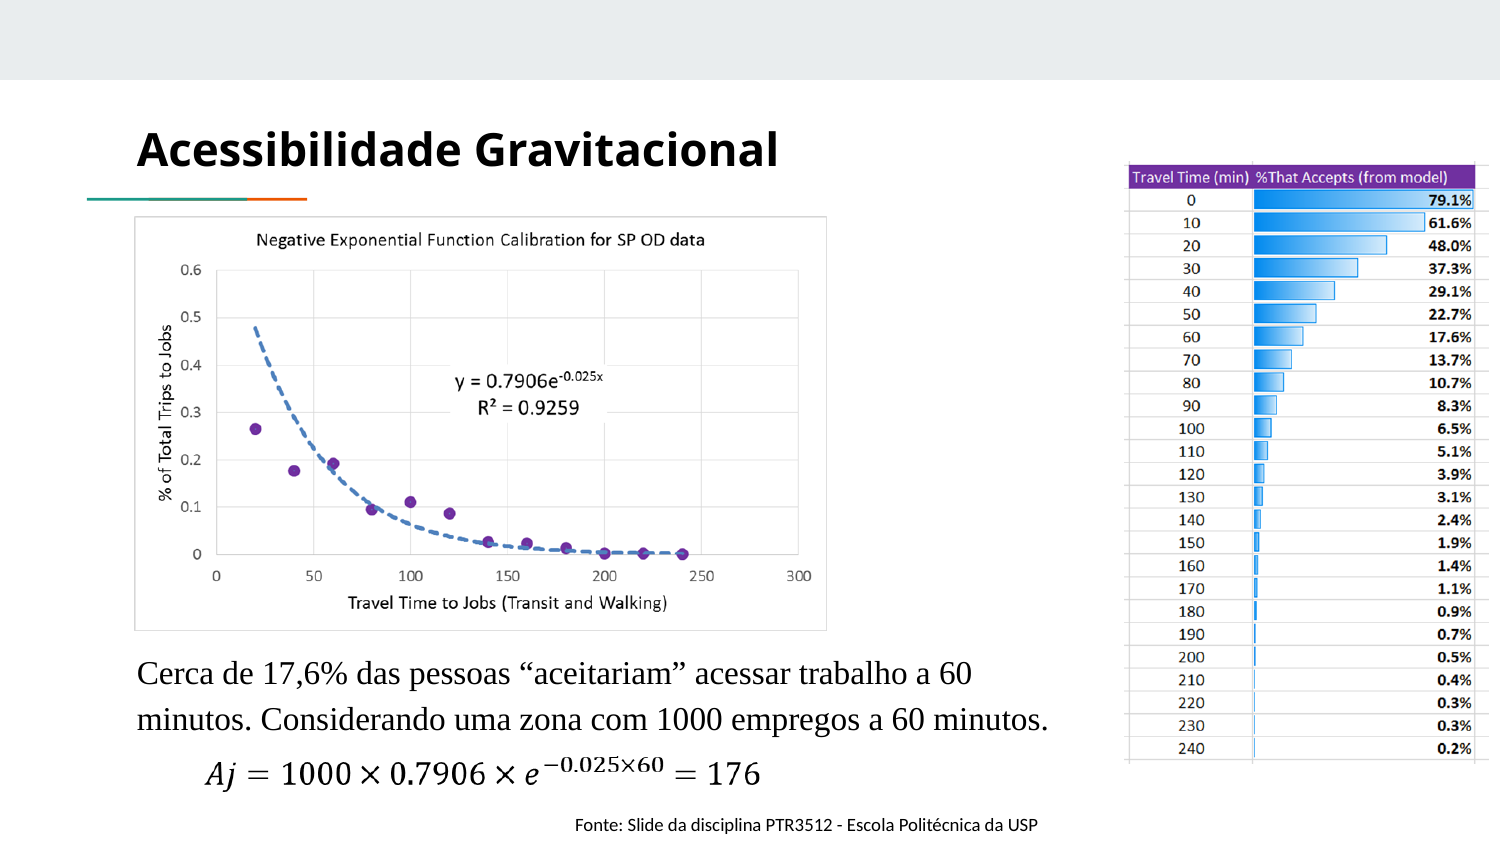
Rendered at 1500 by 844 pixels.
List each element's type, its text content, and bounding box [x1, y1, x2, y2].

text_box Fonte: Slide da disciplina PTR3512 - Escola Politécnica da USP [496, 796, 1117, 844]
text_box Acessibilidade Gravitacional [121, 106, 1259, 192]
picture [134, 216, 827, 631]
picture [1124, 161, 1489, 764]
picture [189, 750, 772, 808]
text_box Cerca de 17,6% das pessoas “aceitariam” acessar trabalho a 60 minutos. Considerando uma zona com 1000 empregos a 60 minutos. [121, 630, 1084, 752]
